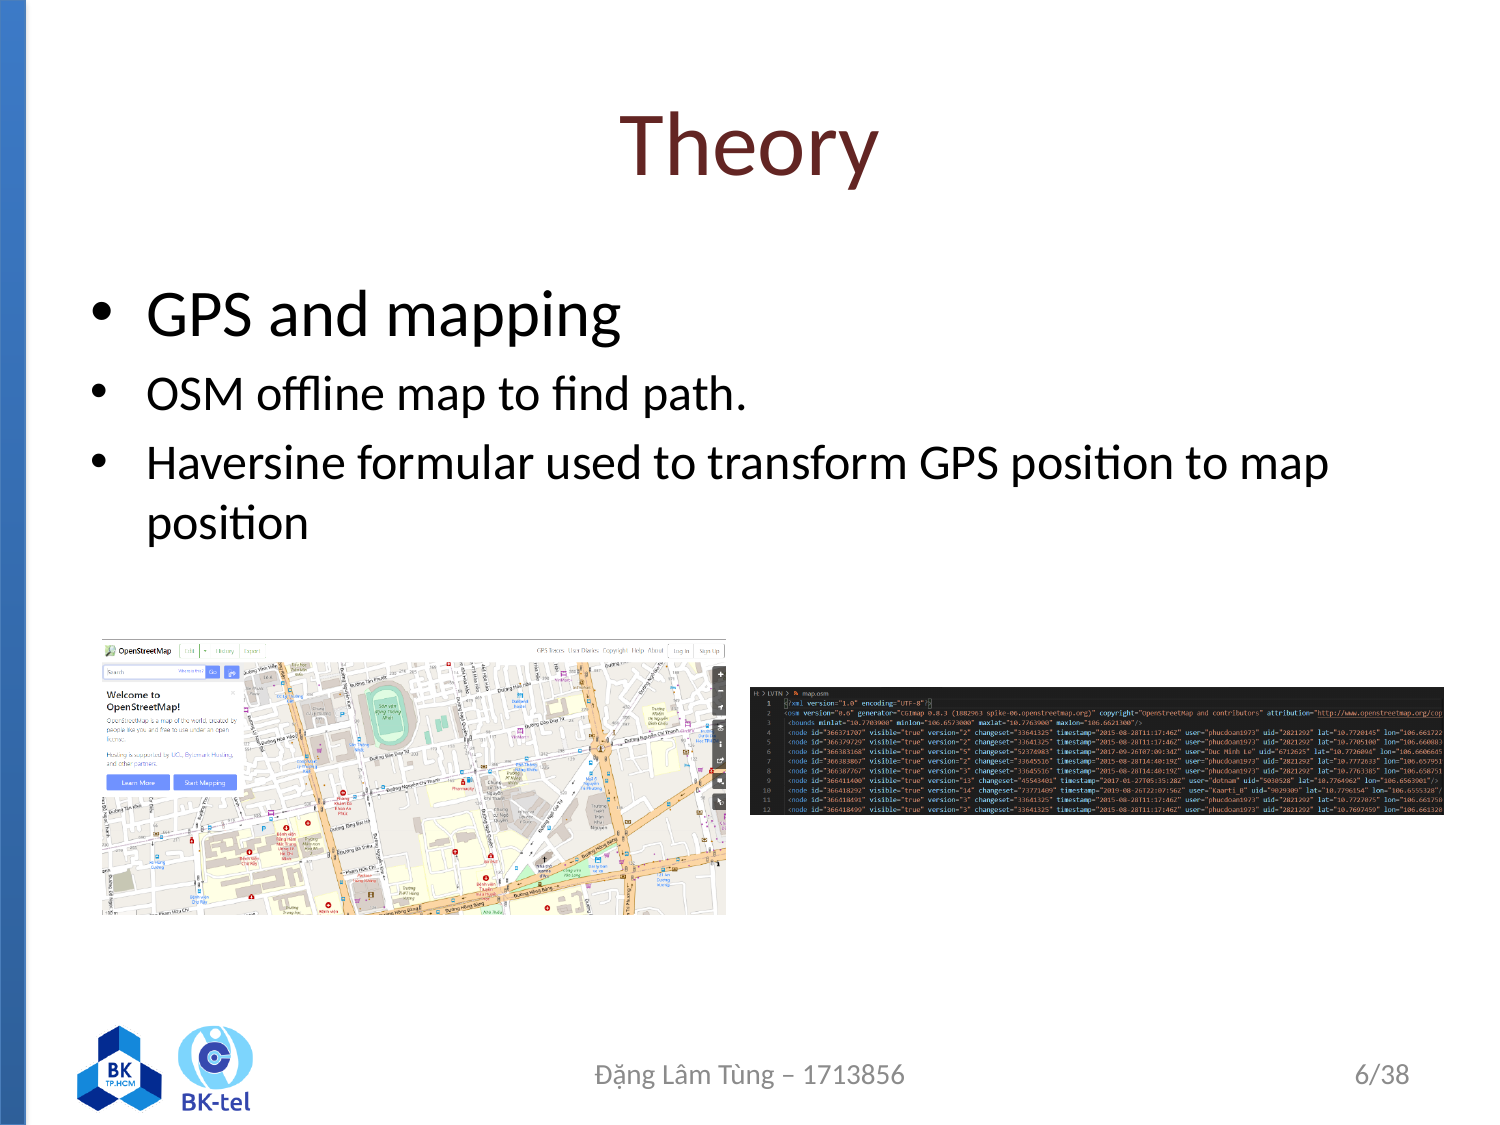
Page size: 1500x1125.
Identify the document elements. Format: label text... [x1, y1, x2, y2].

slide_number 6/38 [1074, 1042, 1425, 1103]
picture [174, 1024, 257, 1113]
picture [75, 1023, 163, 1113]
title Theory [75, 45, 1425, 233]
picture [101, 639, 726, 915]
picture [749, 687, 1444, 815]
list GPS and mapping OSM offline map to find path. Haversine formular used to transform GPS position to map position [75, 262, 1425, 1005]
footer Đặng Lâm Tùng – 1713856 [512, 1042, 988, 1103]
